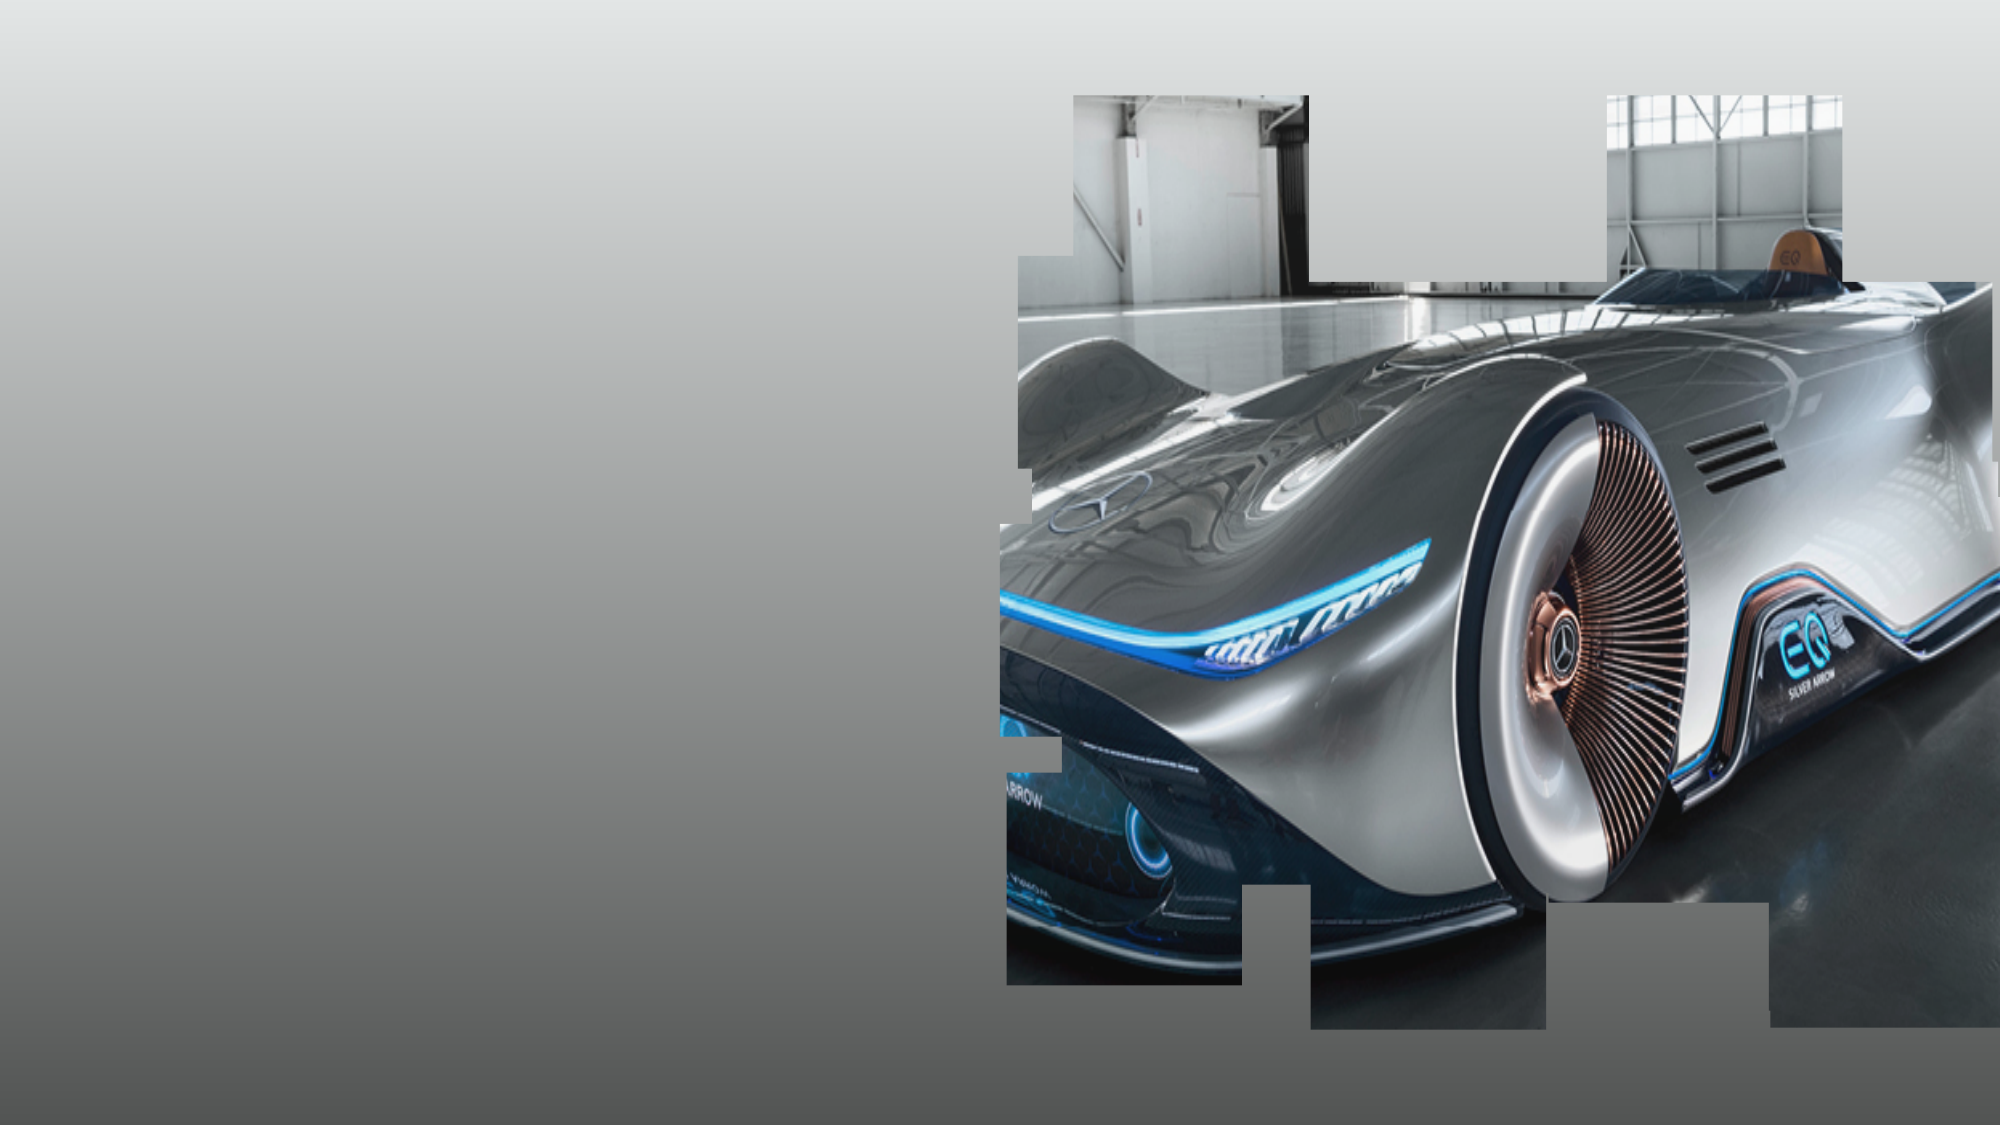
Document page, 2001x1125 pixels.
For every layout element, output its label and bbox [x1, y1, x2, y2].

text_box [999, 94, 2000, 1031]
